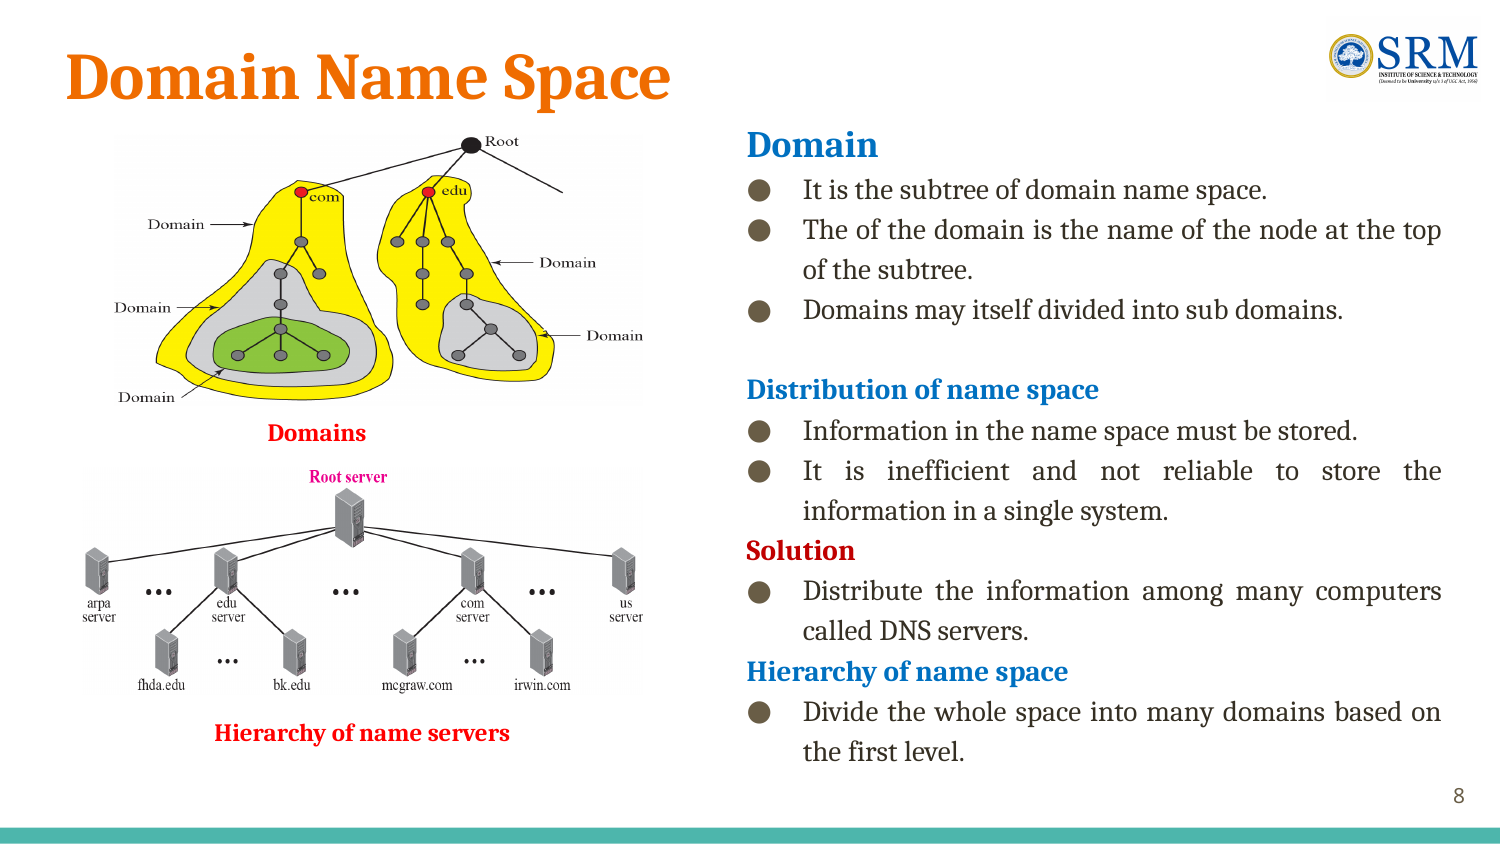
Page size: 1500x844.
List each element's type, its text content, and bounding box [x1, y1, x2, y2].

text_box Domains [252, 414, 382, 454]
text_box Hierarchy of name servers [199, 709, 526, 754]
text_box Domain Name Space [51, 25, 802, 120]
slide_number 8 [1389, 764, 1480, 830]
picture [82, 466, 643, 695]
picture [1326, 16, 1481, 103]
picture [114, 134, 643, 406]
list Domain It is the subtree of domain name space. The of the domain is the name of the node at the top of the subtree. Domains may itself divided into sub domains. Distribution of name space Information in the name space must be stored. It is inefficient and not reliable to store the information in a single system. Solution Distribute the information among many computers called DNS servers. Hierarchy of name space Divide the whole space into many domains based on the first level. [712, 98, 1458, 798]
